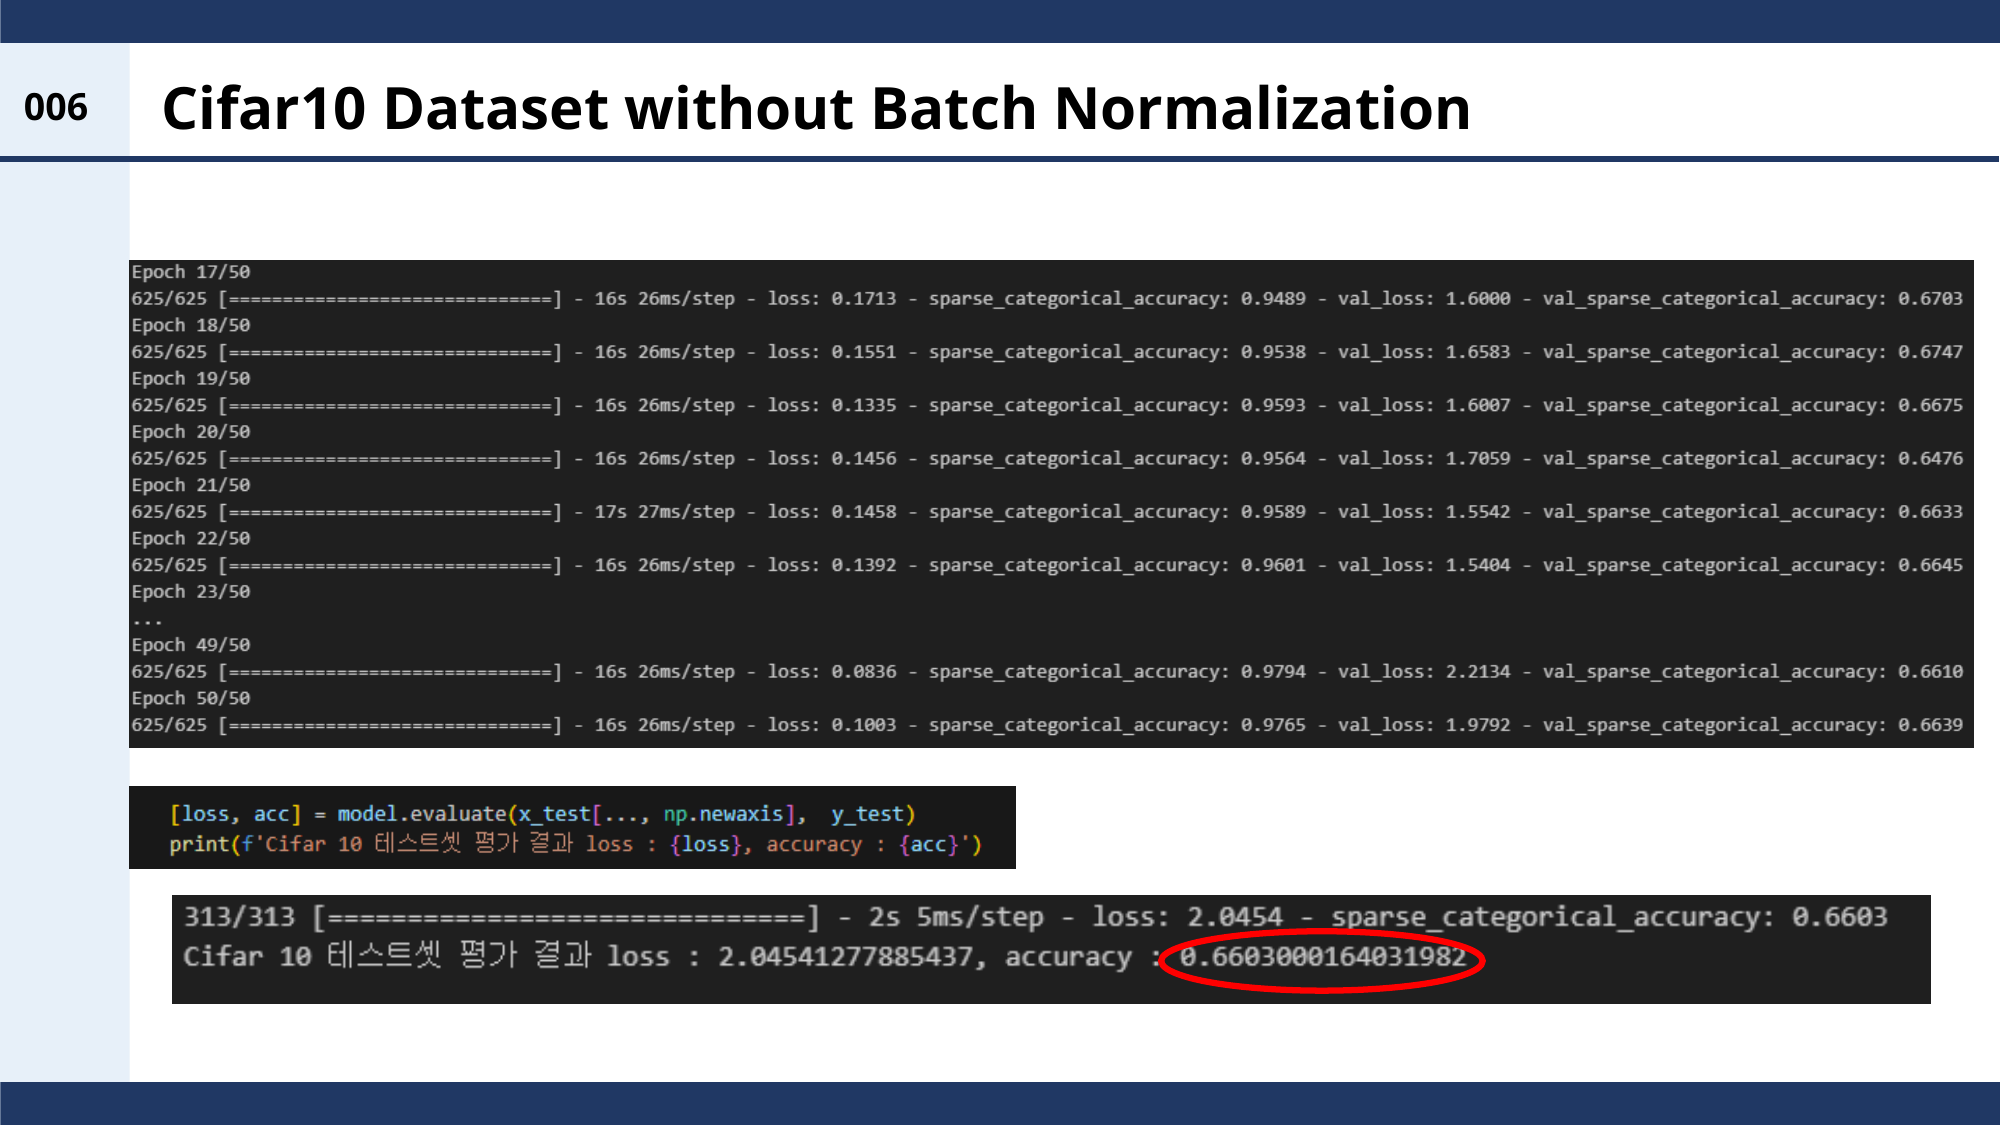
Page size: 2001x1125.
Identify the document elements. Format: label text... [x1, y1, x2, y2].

text_box [0, 162, 131, 1081]
text_box 006 [9, 75, 121, 136]
text_box Cifar10 Dataset without Batch Normalization [146, 63, 1707, 149]
text_box [0, 1081, 2000, 1125]
text_box [0, 0, 2000, 44]
picture [129, 786, 1016, 869]
picture [129, 260, 1974, 748]
picture [172, 895, 1931, 1004]
text_box [0, 44, 131, 156]
